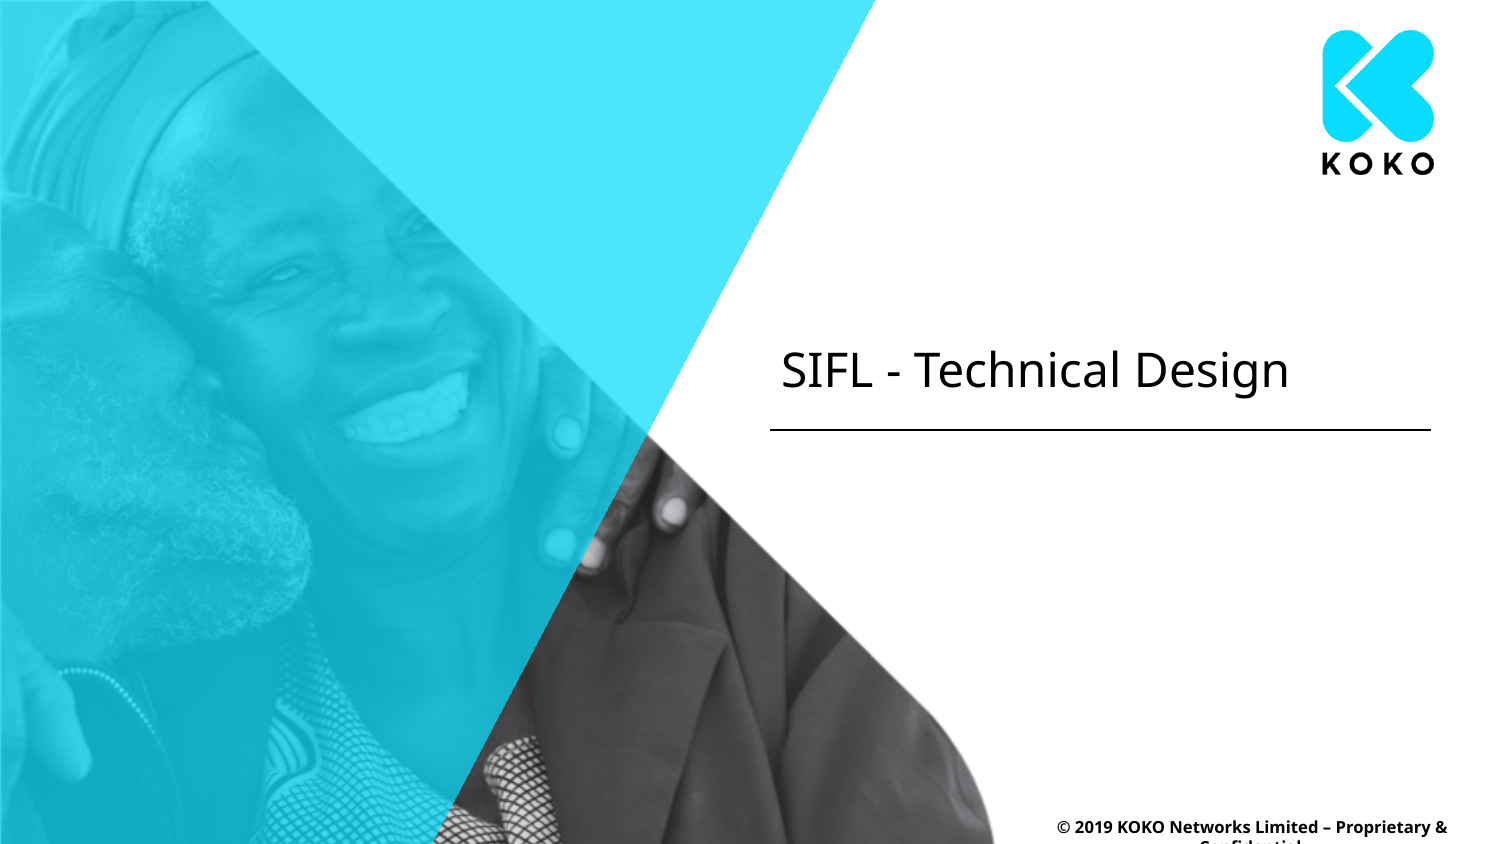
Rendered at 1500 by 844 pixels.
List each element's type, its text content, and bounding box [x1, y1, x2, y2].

picture [1283, 12, 1470, 200]
title SIFL - Technical Design [769, 314, 1431, 429]
picture [0, 0, 996, 844]
